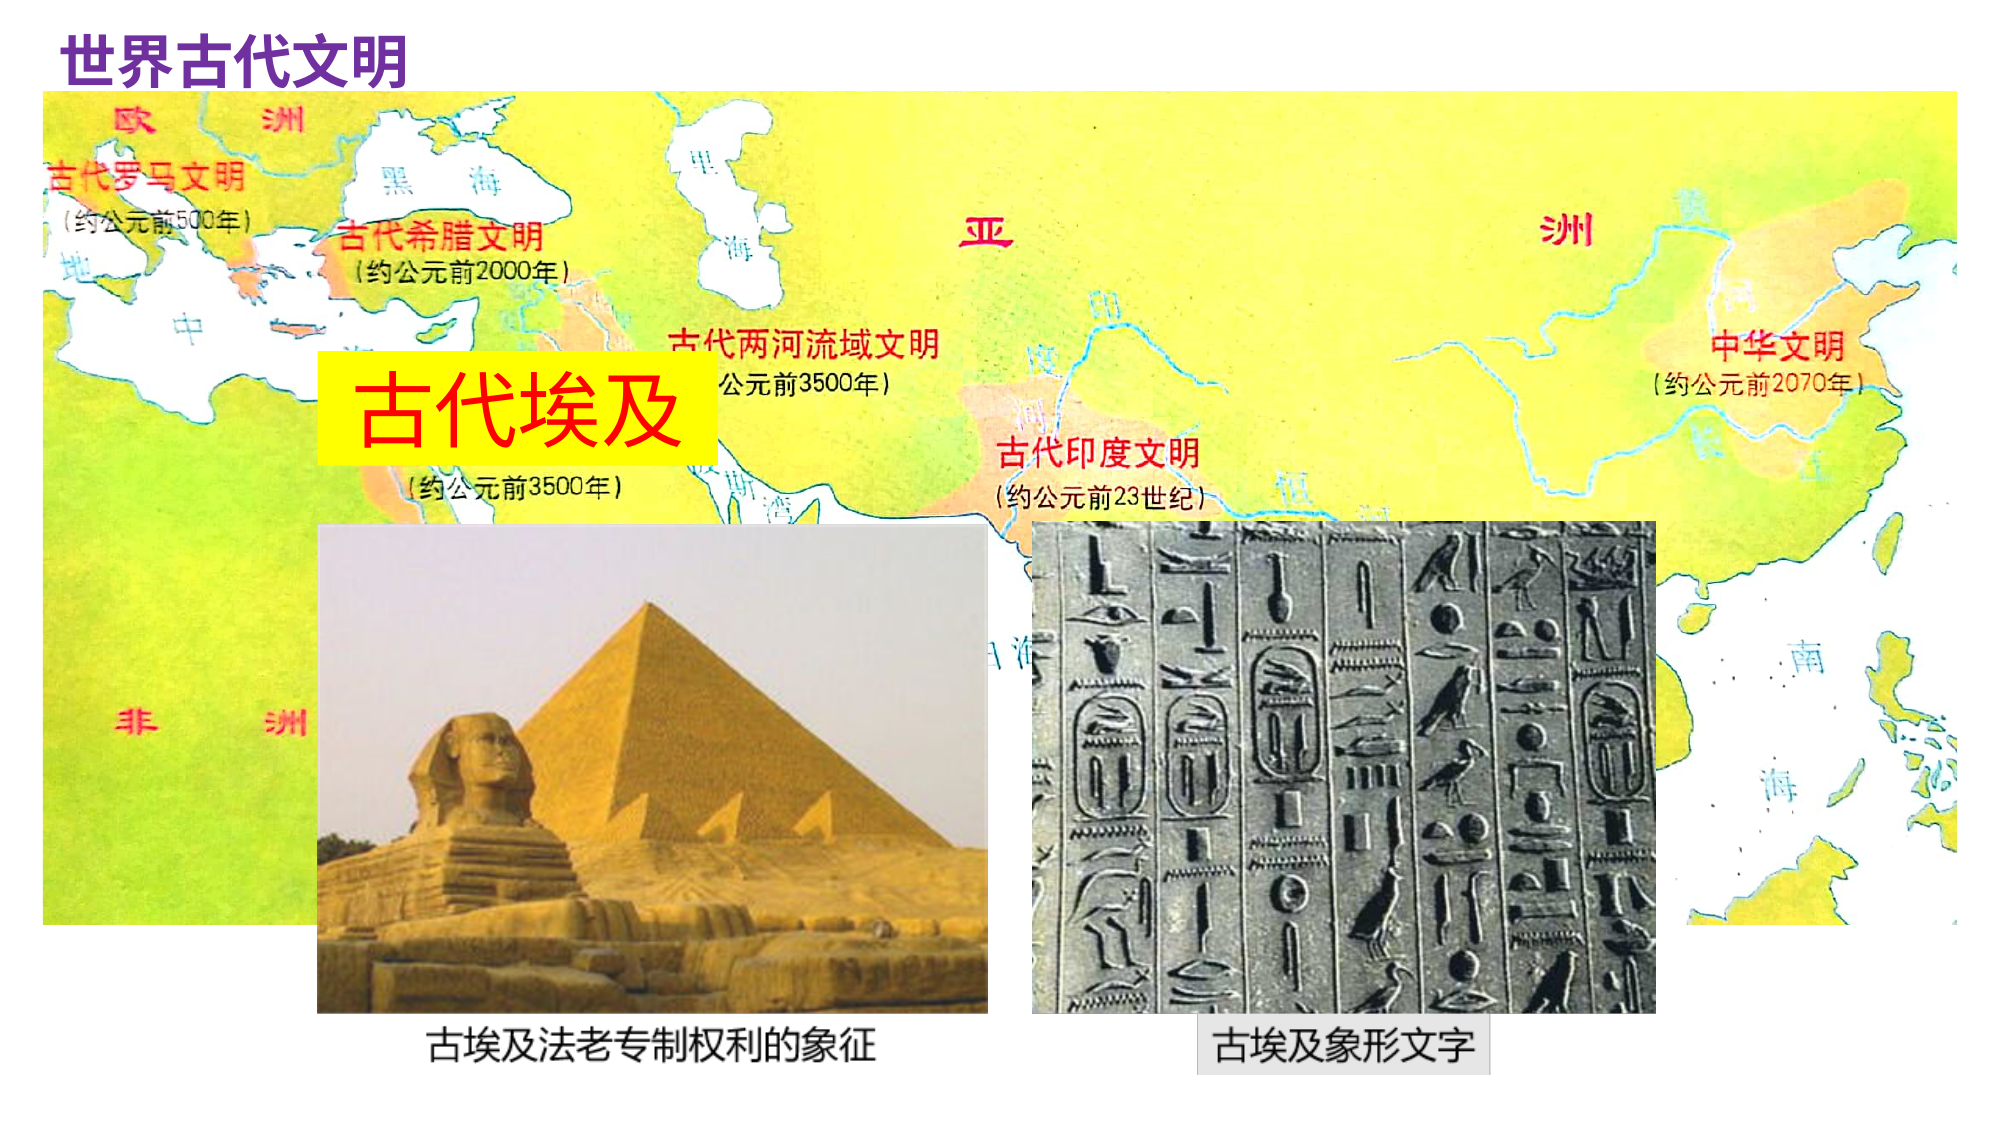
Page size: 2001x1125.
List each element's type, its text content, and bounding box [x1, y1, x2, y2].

text_box 世界古代文明 [44, 18, 424, 91]
picture [42, 91, 1958, 1075]
